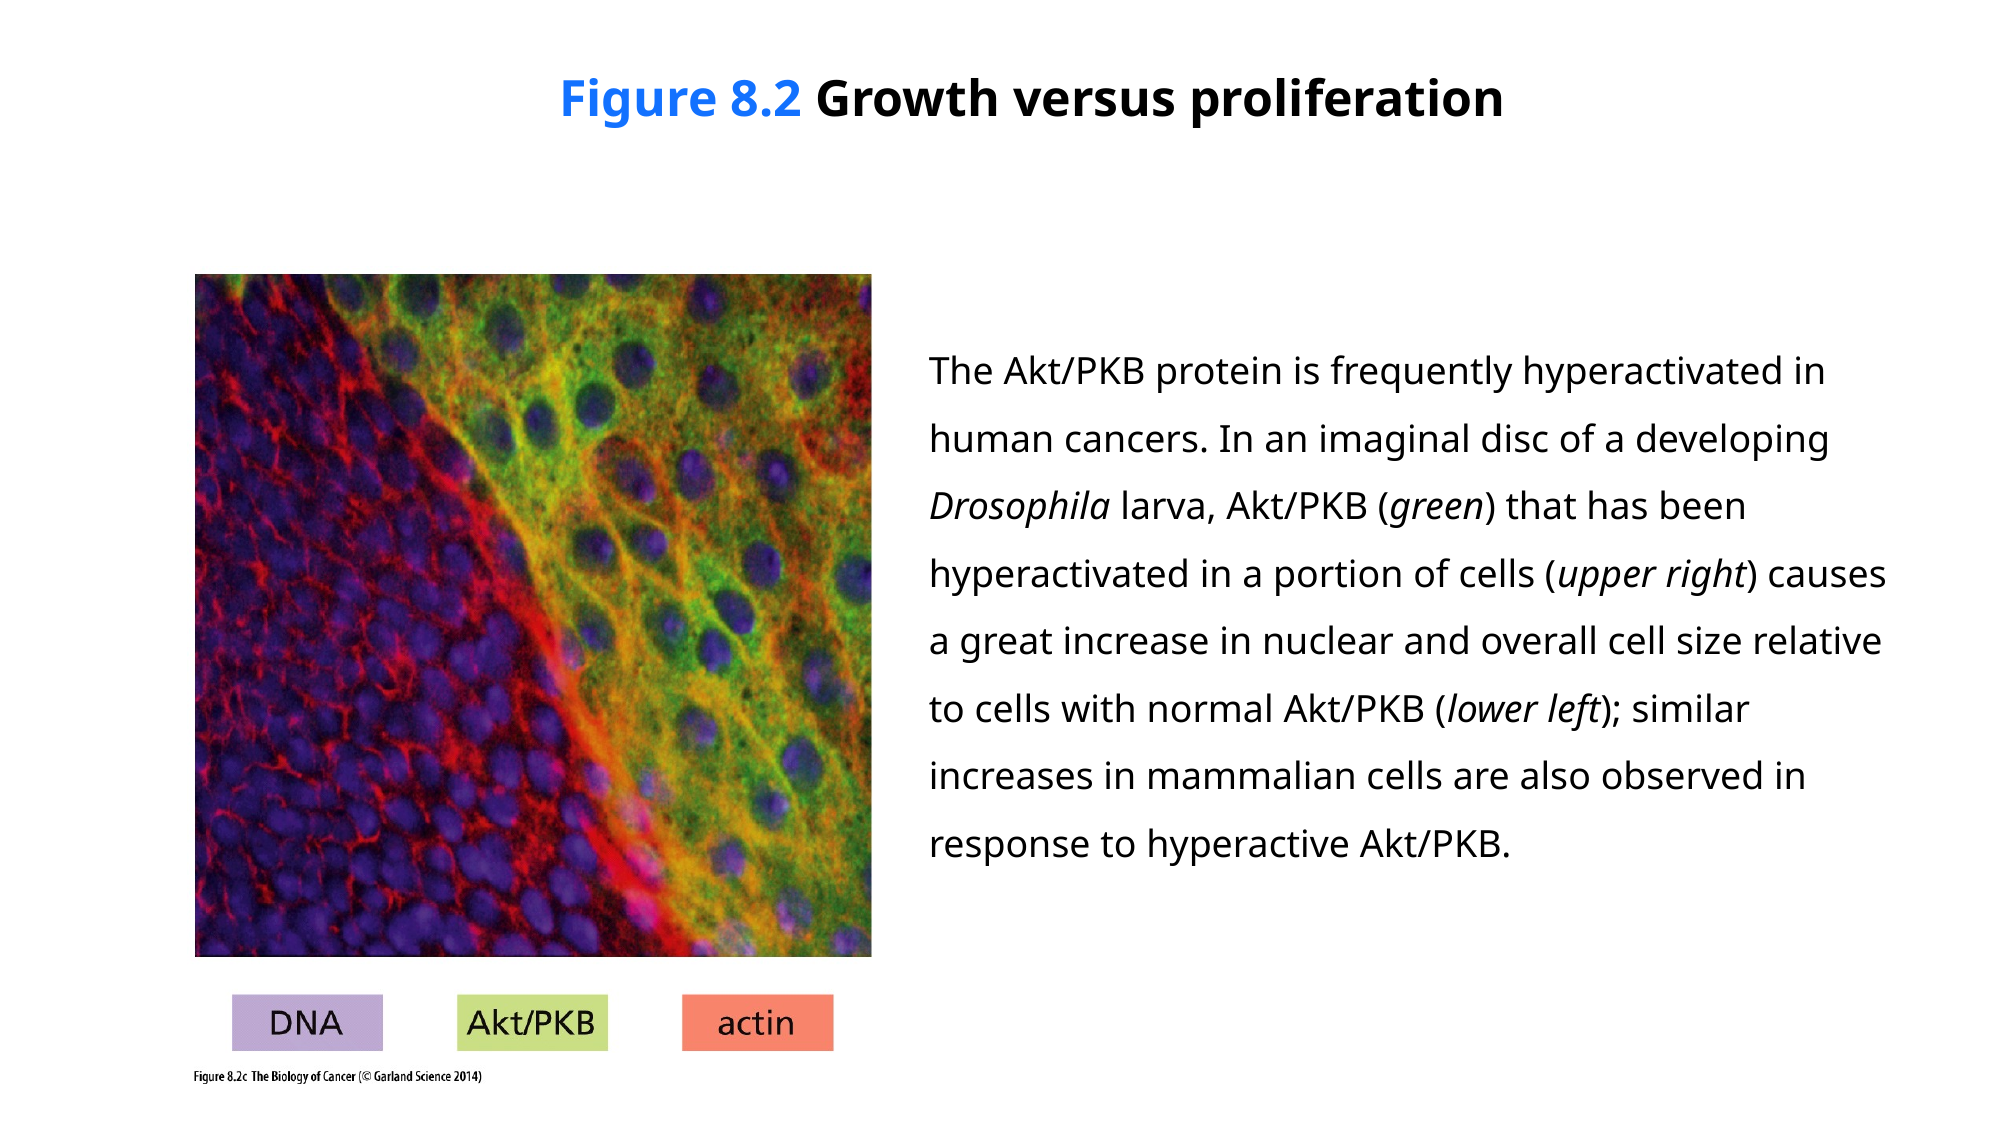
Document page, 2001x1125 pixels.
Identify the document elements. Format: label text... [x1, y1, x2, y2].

text_box Figure 8.2 Growth versus proliferation [544, 59, 1521, 135]
text_box The Akt/PKB protein is frequently hyperactivated in human cancers. In an imaginal disc of a developing Drosophila larva, Akt/PKB (green) that has been hyperactivated in a portion of cells (upper right) causes a great increase in nuclear and overall cell size relative to cells with normal Akt/PKB (lower left); similar increases in mammalian cells are also observed in response to hyperactive Akt/PKB. [914, 317, 1917, 873]
picture [187, 266, 879, 1087]
